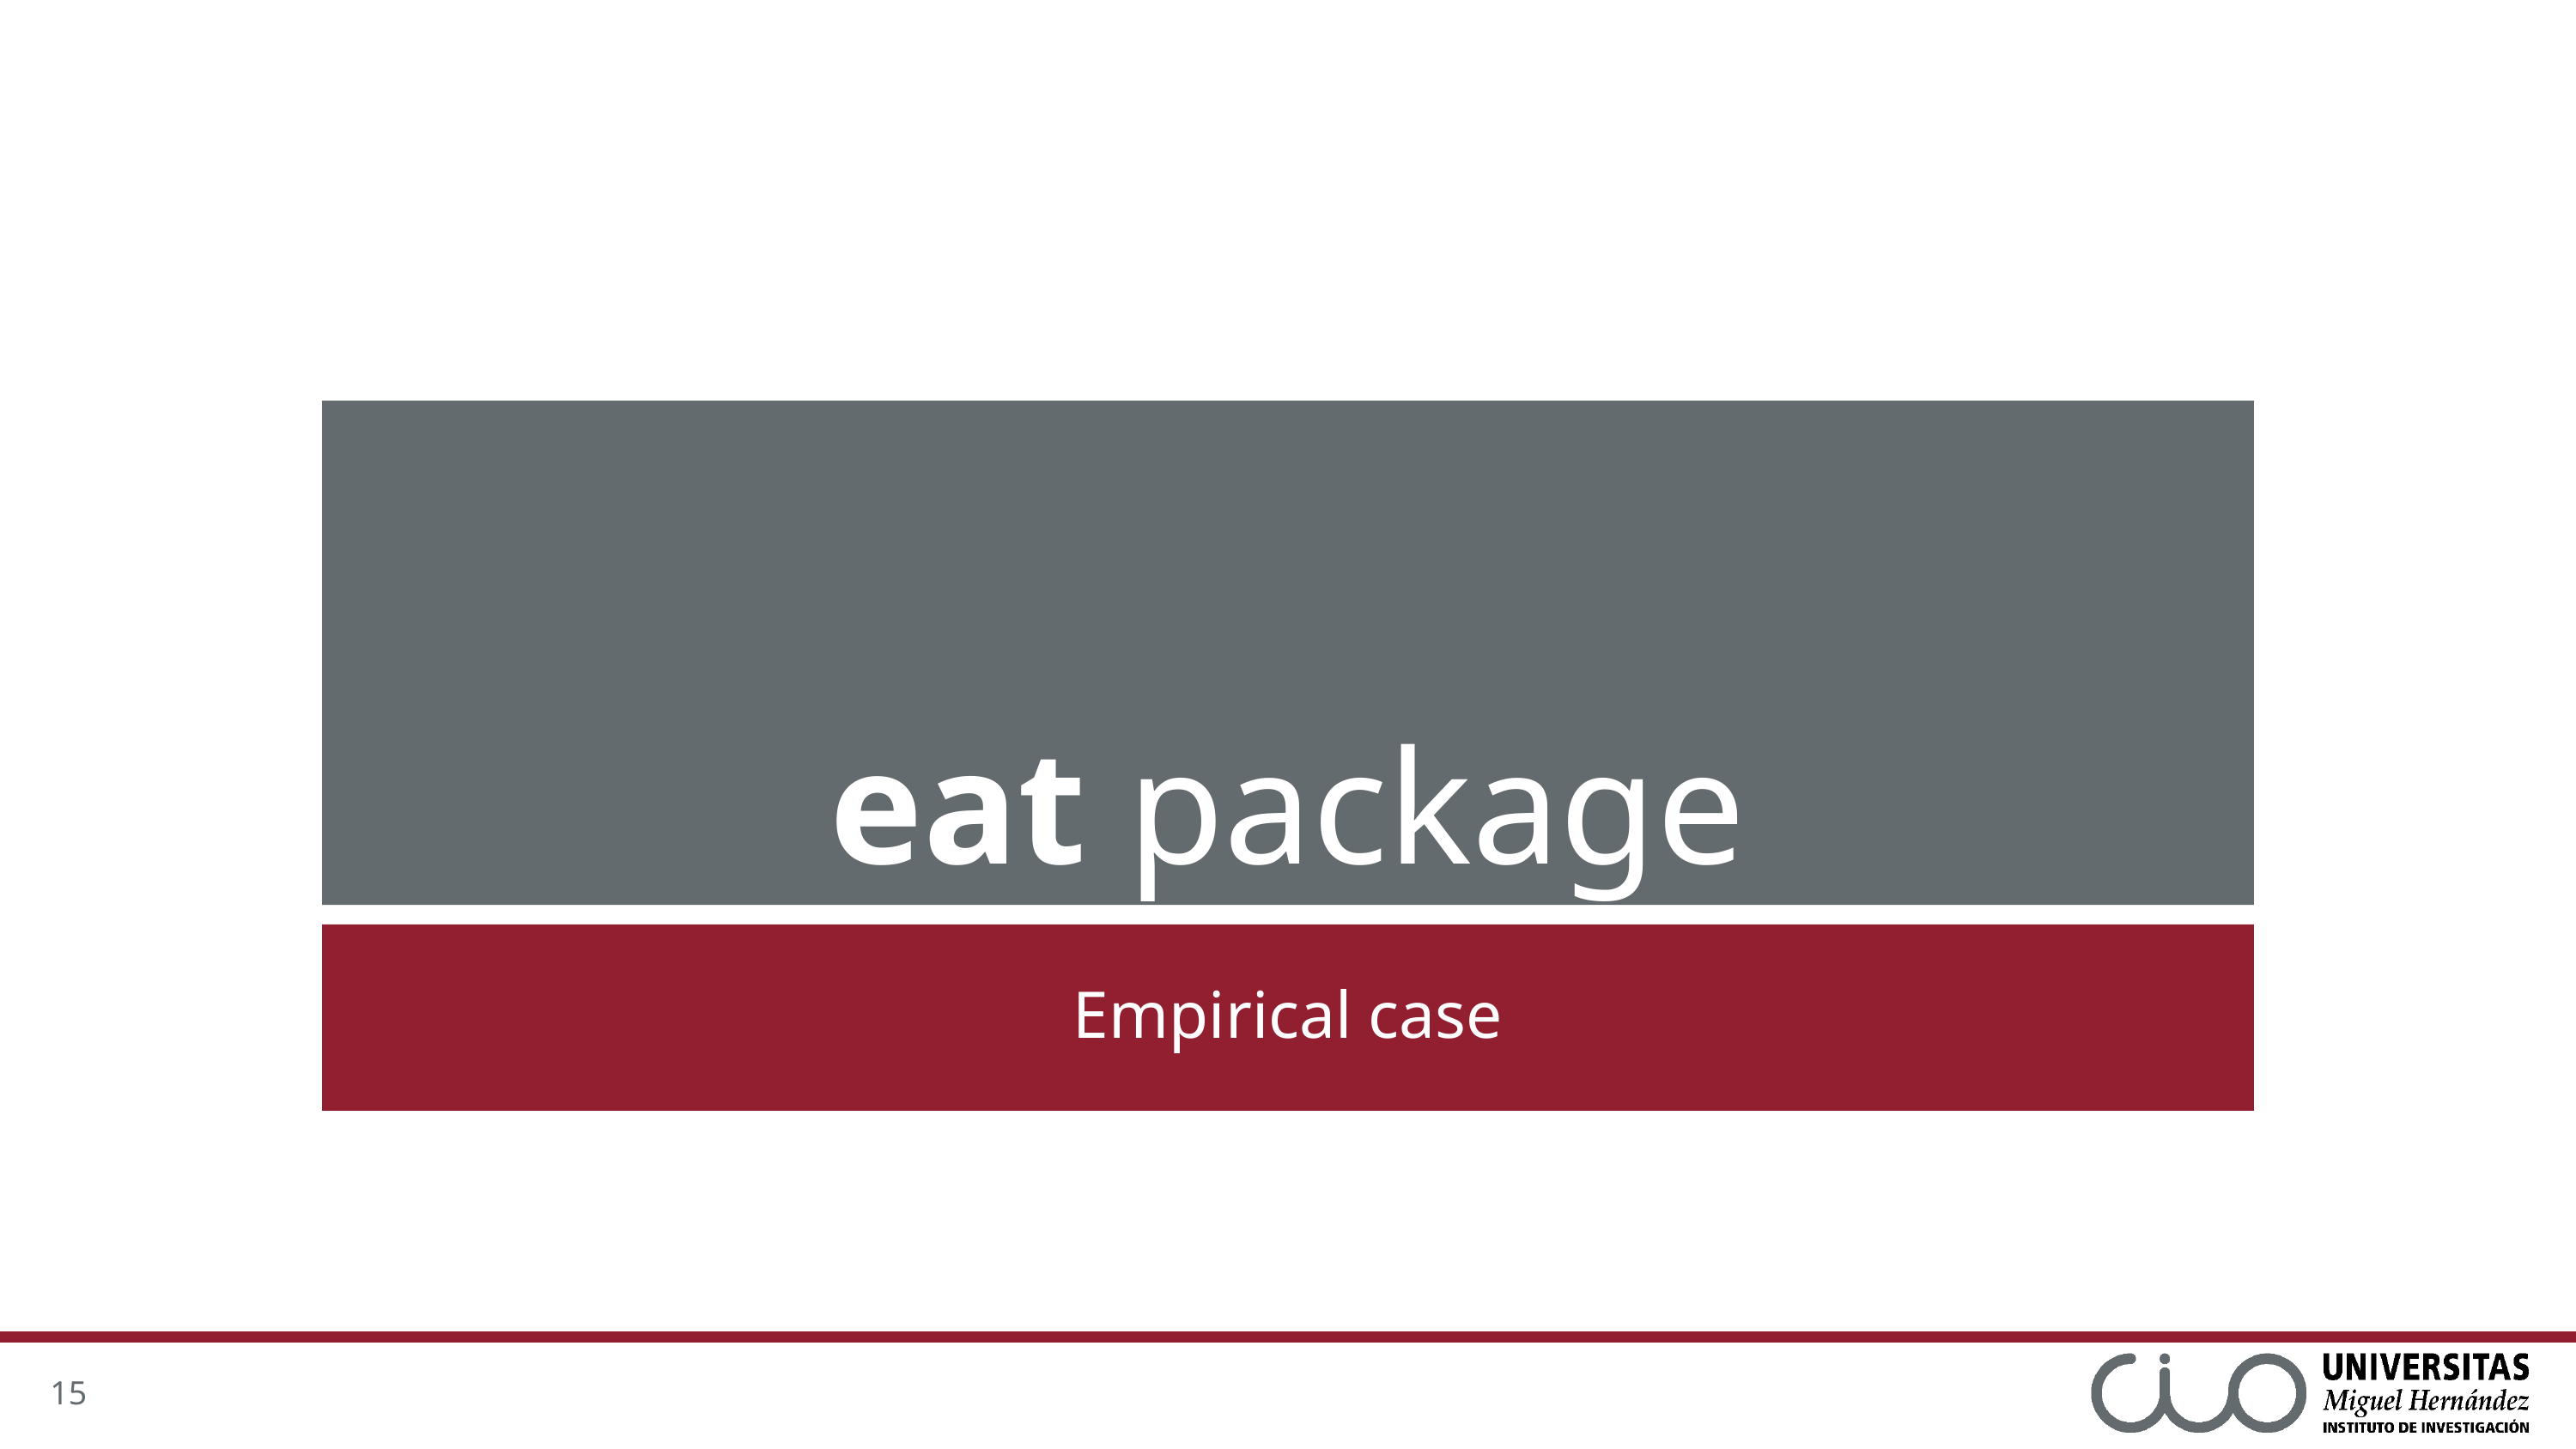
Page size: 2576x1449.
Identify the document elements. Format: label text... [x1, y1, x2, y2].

subtitle Empirical case [322, 924, 2254, 1111]
picture [2084, 1346, 2536, 1440]
slide_number 15 [37, 1355, 197, 1434]
title eat package [322, 400, 2254, 906]
